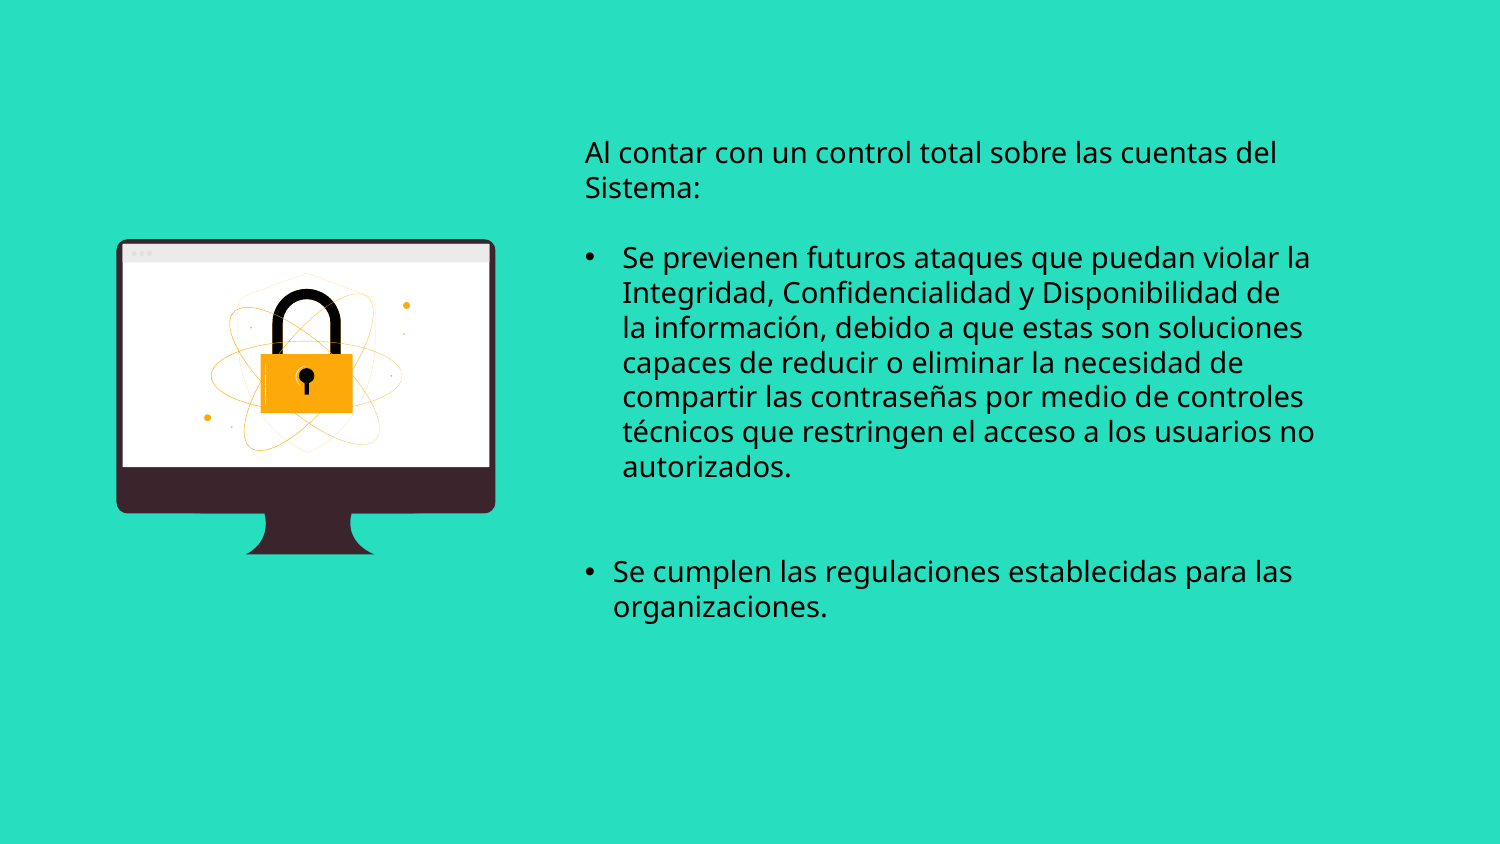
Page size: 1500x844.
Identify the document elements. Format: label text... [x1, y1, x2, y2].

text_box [116, 238, 496, 555]
text_box Al contar con un control total sobre las cuentas del Sistema: Se previenen futuros ataques que puedan violar la Integridad, Confidencialidad y Disponibilidad de la información, debido a que estas son soluciones capaces de reducir o eliminar la necesidad de compartir las contraseñas por medio de controles técnicos que restringen el acceso a los usuarios no autorizados. Se cumplen las regulaciones establecidas para las organizaciones. [569, 126, 1355, 661]
